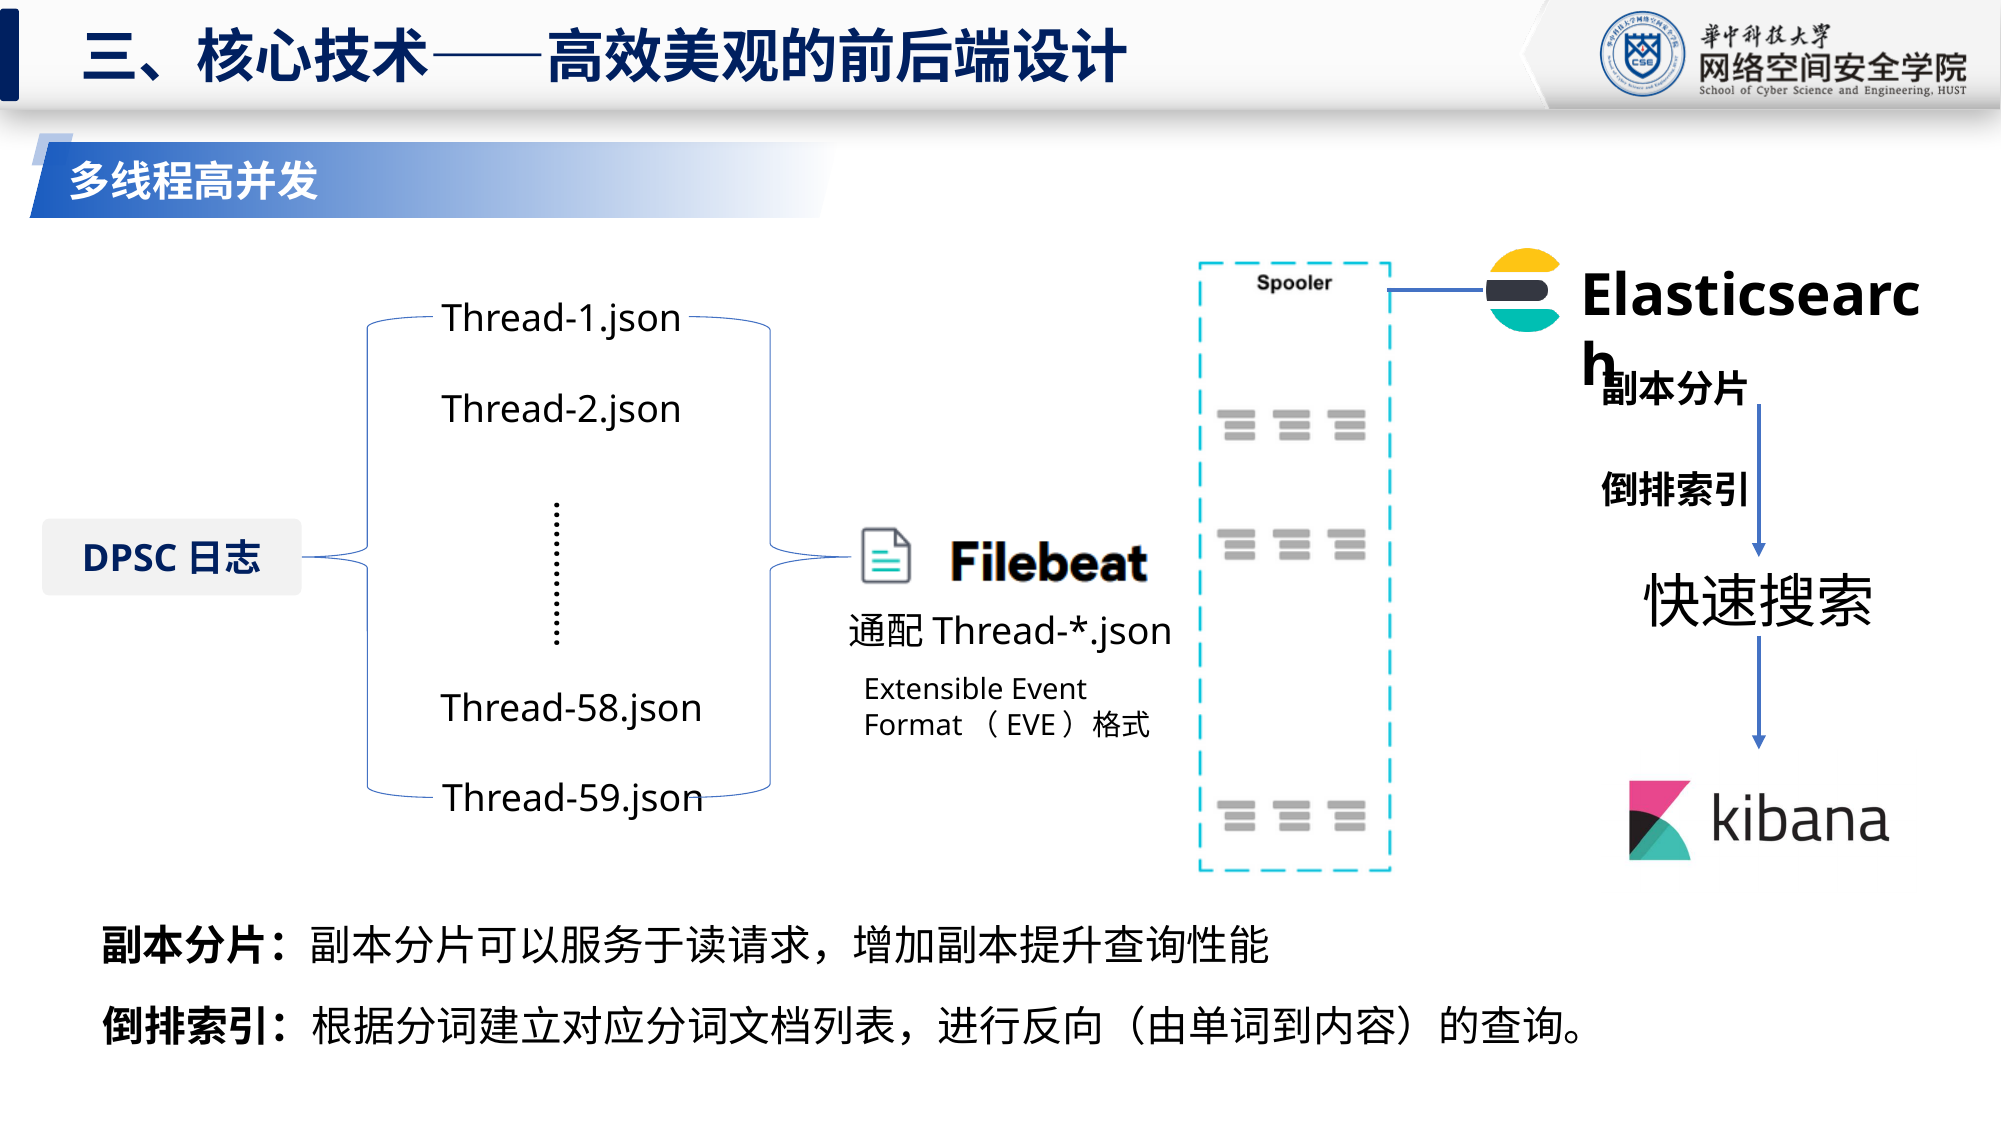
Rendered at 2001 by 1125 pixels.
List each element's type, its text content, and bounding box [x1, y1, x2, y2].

text_box [688, 316, 852, 798]
text_box Thread-59.json [427, 767, 720, 827]
text_box Thread-1.json [426, 286, 698, 347]
picture [1601, 749, 1917, 893]
picture [0, 0, 2000, 114]
text_box 快速搜索 [1585, 557, 1933, 642]
picture [855, 521, 1187, 608]
text_box 通配Thread-*.json [833, 599, 1188, 660]
text_box Thread-2.json [426, 377, 688, 437]
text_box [42, 518, 302, 596]
text_box [302, 316, 433, 798]
picture [1190, 248, 1406, 881]
text_box …………… [523, 485, 600, 677]
text_box 三、核心技术——高效美观的前后端设计 [65, 11, 1144, 97]
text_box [29, 133, 838, 218]
text_box 副本分片 [1759, 357, 1766, 417]
text_box Elasticsearch [1565, 249, 1952, 405]
text_box 倒排索引 [1759, 458, 1766, 518]
text_box Extensible Event Format（EVE）格式 [848, 663, 1190, 749]
text_box 副本分片 [1586, 357, 1758, 417]
text_box 倒排索引 [1586, 458, 1758, 518]
text_box 副本分片：副本分片可以服务于读请求，增加副本提升查询性能 [86, 911, 1286, 976]
picture [1483, 248, 1566, 332]
text_box 倒排索引：根据分词建立对应分词文档列表，进行反向（由单词到内容）的查询。 [87, 992, 1621, 1057]
text_box Thread-58.json [425, 676, 688, 736]
